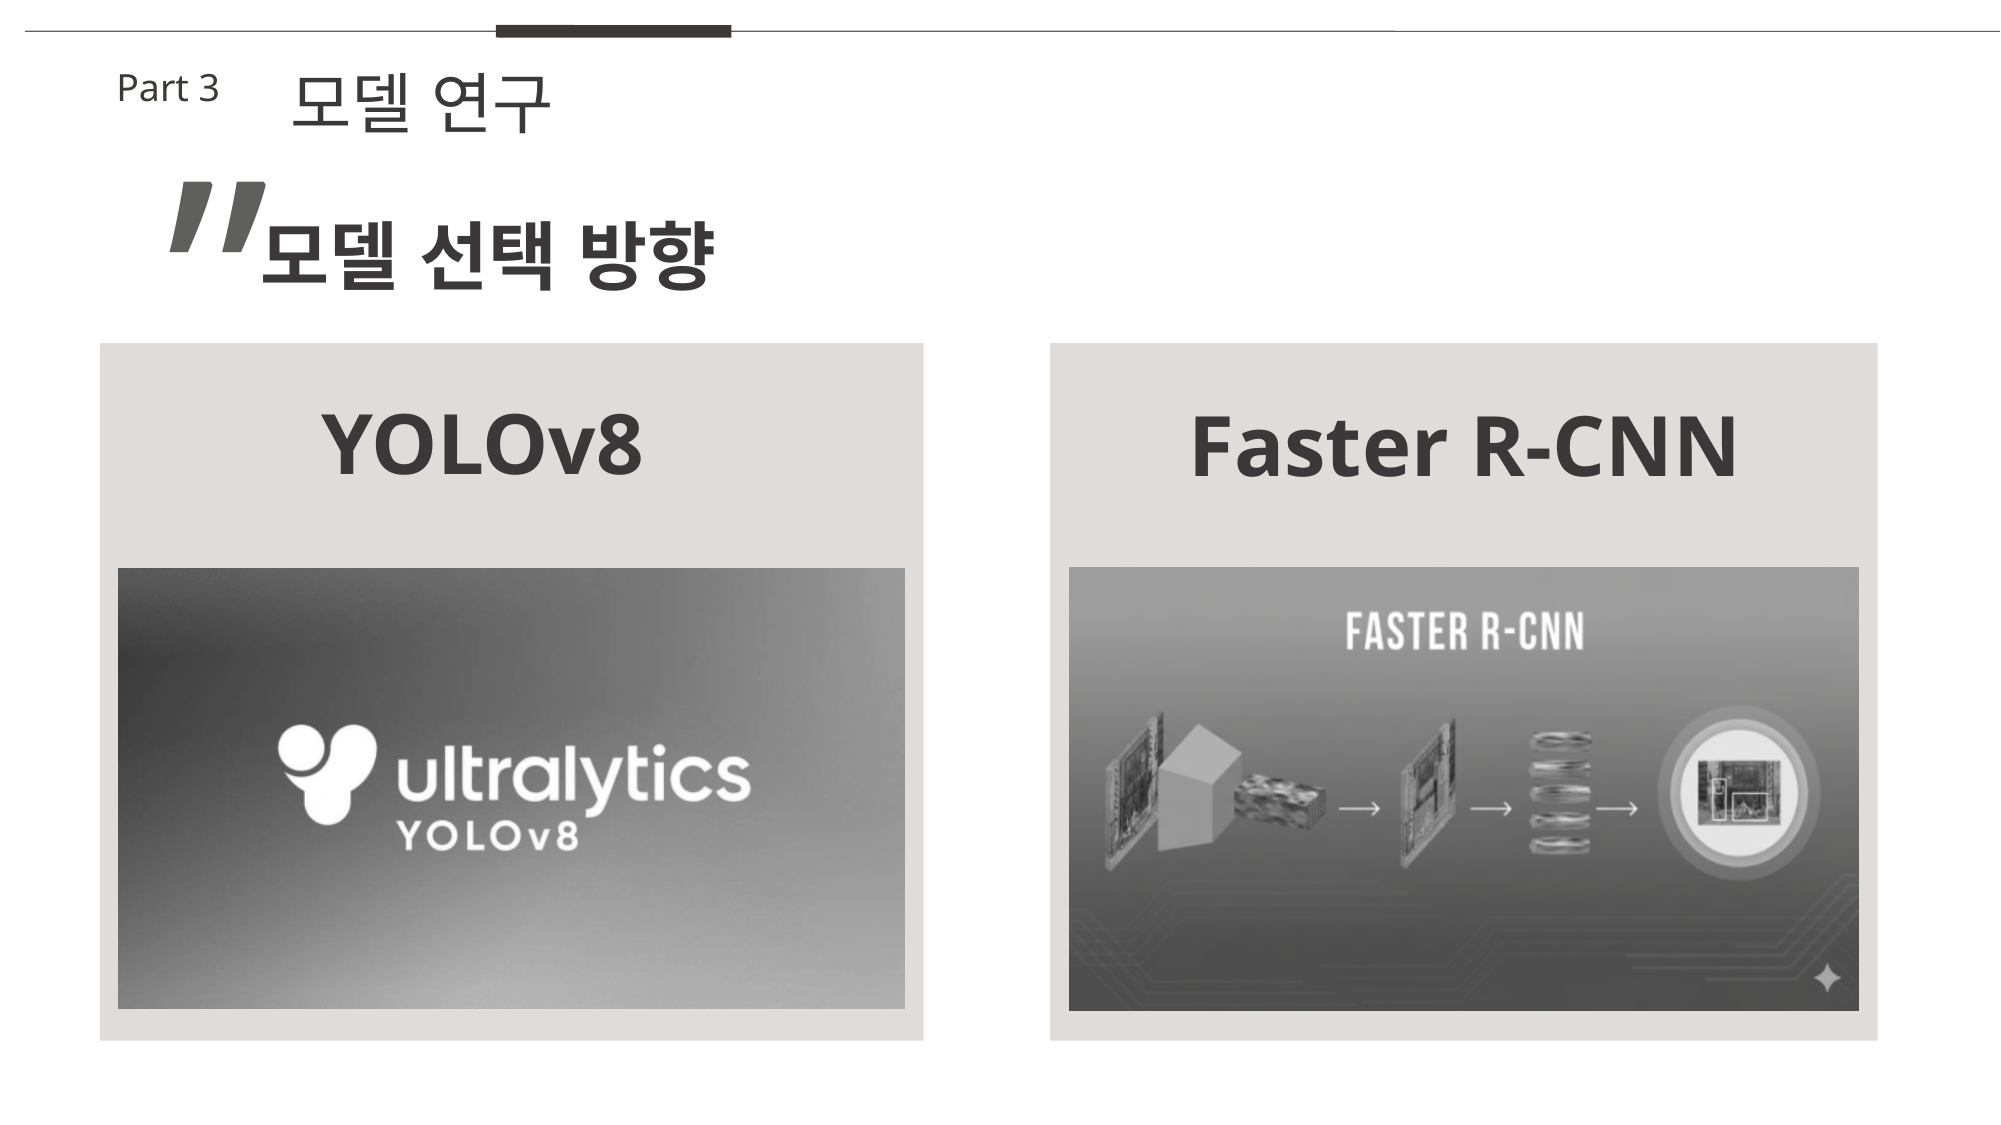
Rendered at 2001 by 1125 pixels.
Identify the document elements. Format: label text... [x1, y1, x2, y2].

picture [1069, 567, 1859, 1011]
text_box 모델 연구 [274, 54, 629, 149]
text_box Faster R-CNN [1132, 385, 1798, 501]
text_box [99, 342, 925, 1042]
text_box Part 3 [101, 56, 236, 117]
picture [118, 568, 905, 1009]
text_box [1049, 342, 1879, 1042]
text_box 모델 선택 방향 [167, 201, 809, 307]
text_box YOLOv8 [204, 384, 761, 500]
text_box ” [151, 92, 285, 453]
